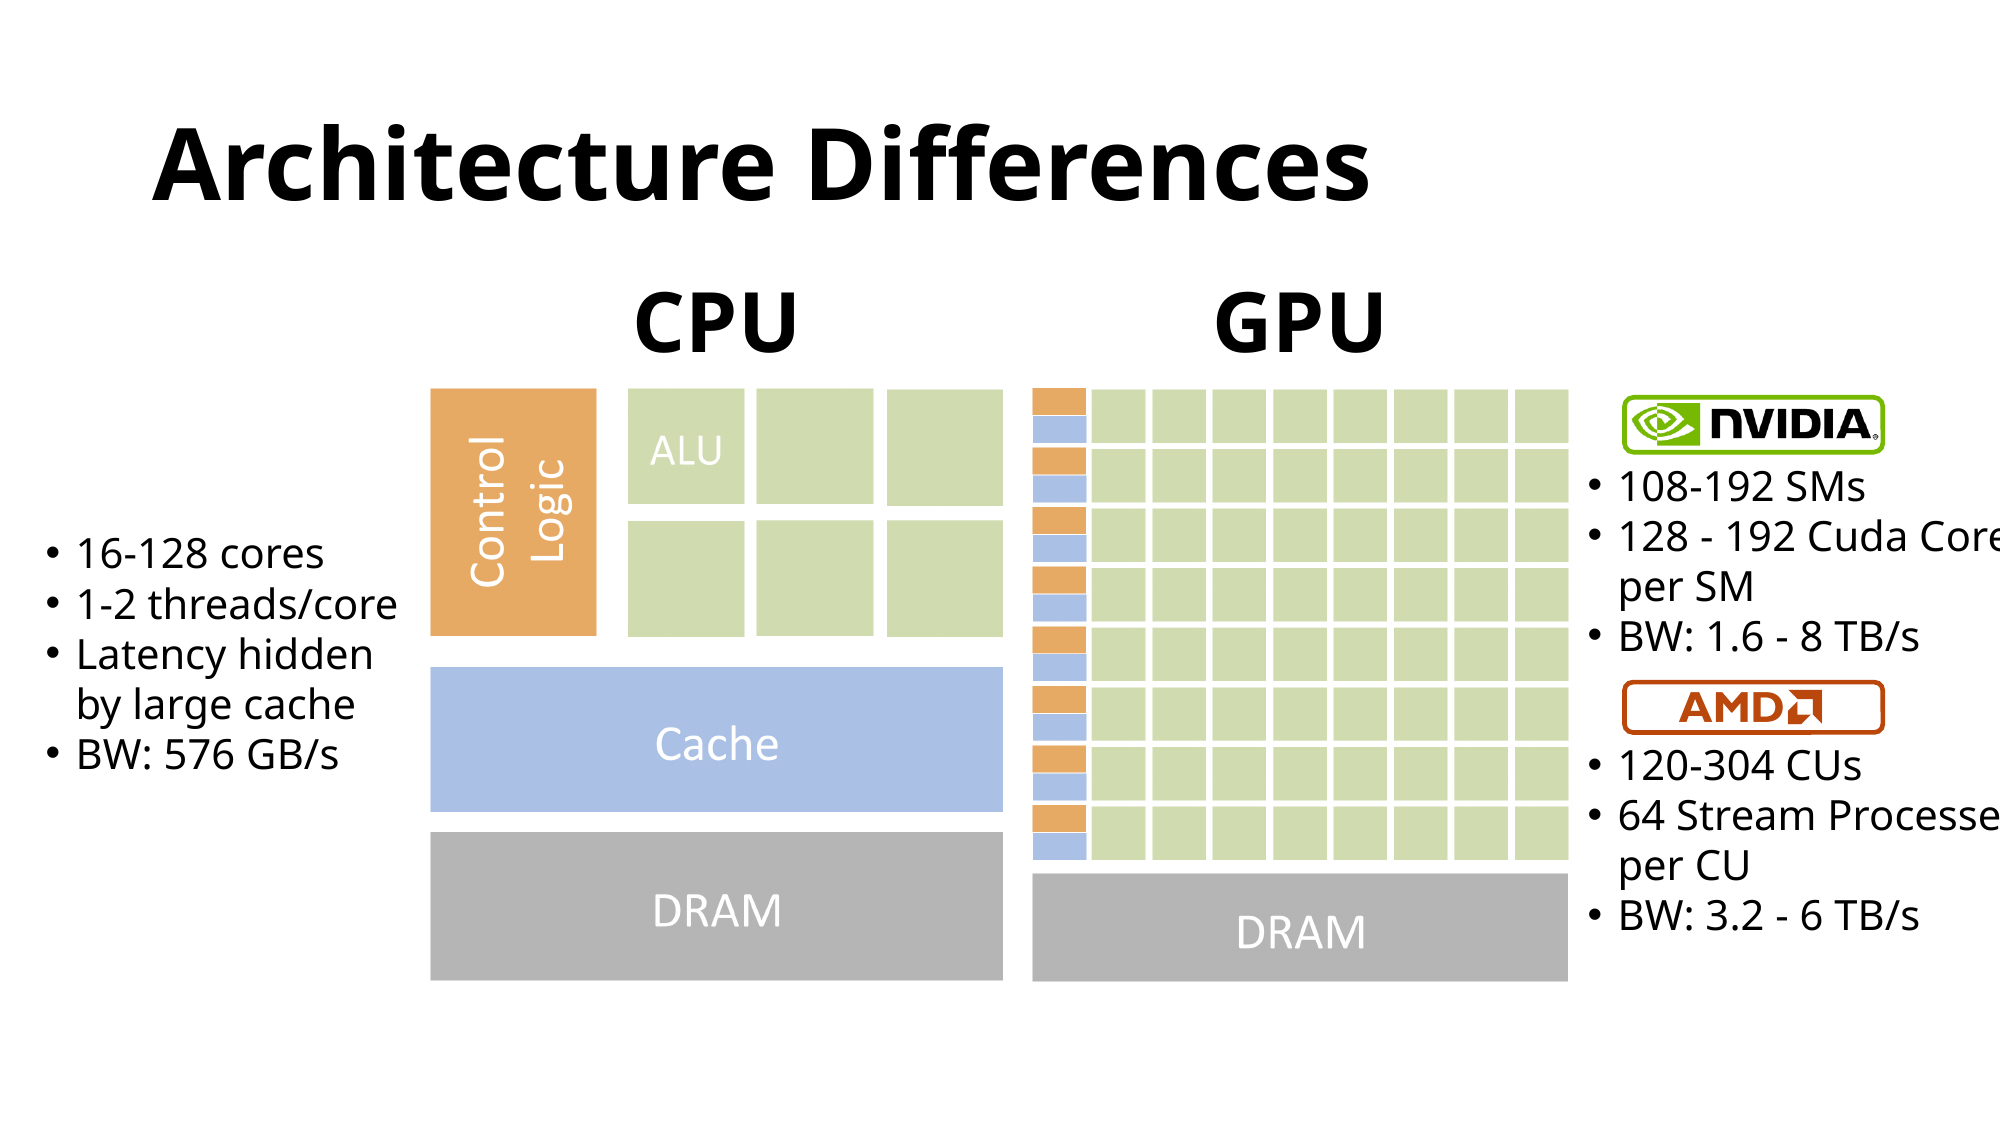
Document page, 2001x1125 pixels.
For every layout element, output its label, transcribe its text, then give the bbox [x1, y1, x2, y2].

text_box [427, 261, 1573, 987]
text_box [1623, 681, 1884, 748]
text_box 16-128 cores 1-2 threads/core Latency hidden by large cache BW: 576 GB/s [4, 519, 427, 785]
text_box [1623, 396, 1884, 453]
text_box 120-304 CUs 64 Stream Processes per CU BW: 3.2 - 6 TB/s [1573, 731, 2000, 947]
text_box 108-192 SMs 128 - 192 Cuda Cores per SM BW: 1.6 - 8 TB/s [1573, 452, 2000, 668]
title Architecture Differences [137, 59, 1863, 278]
